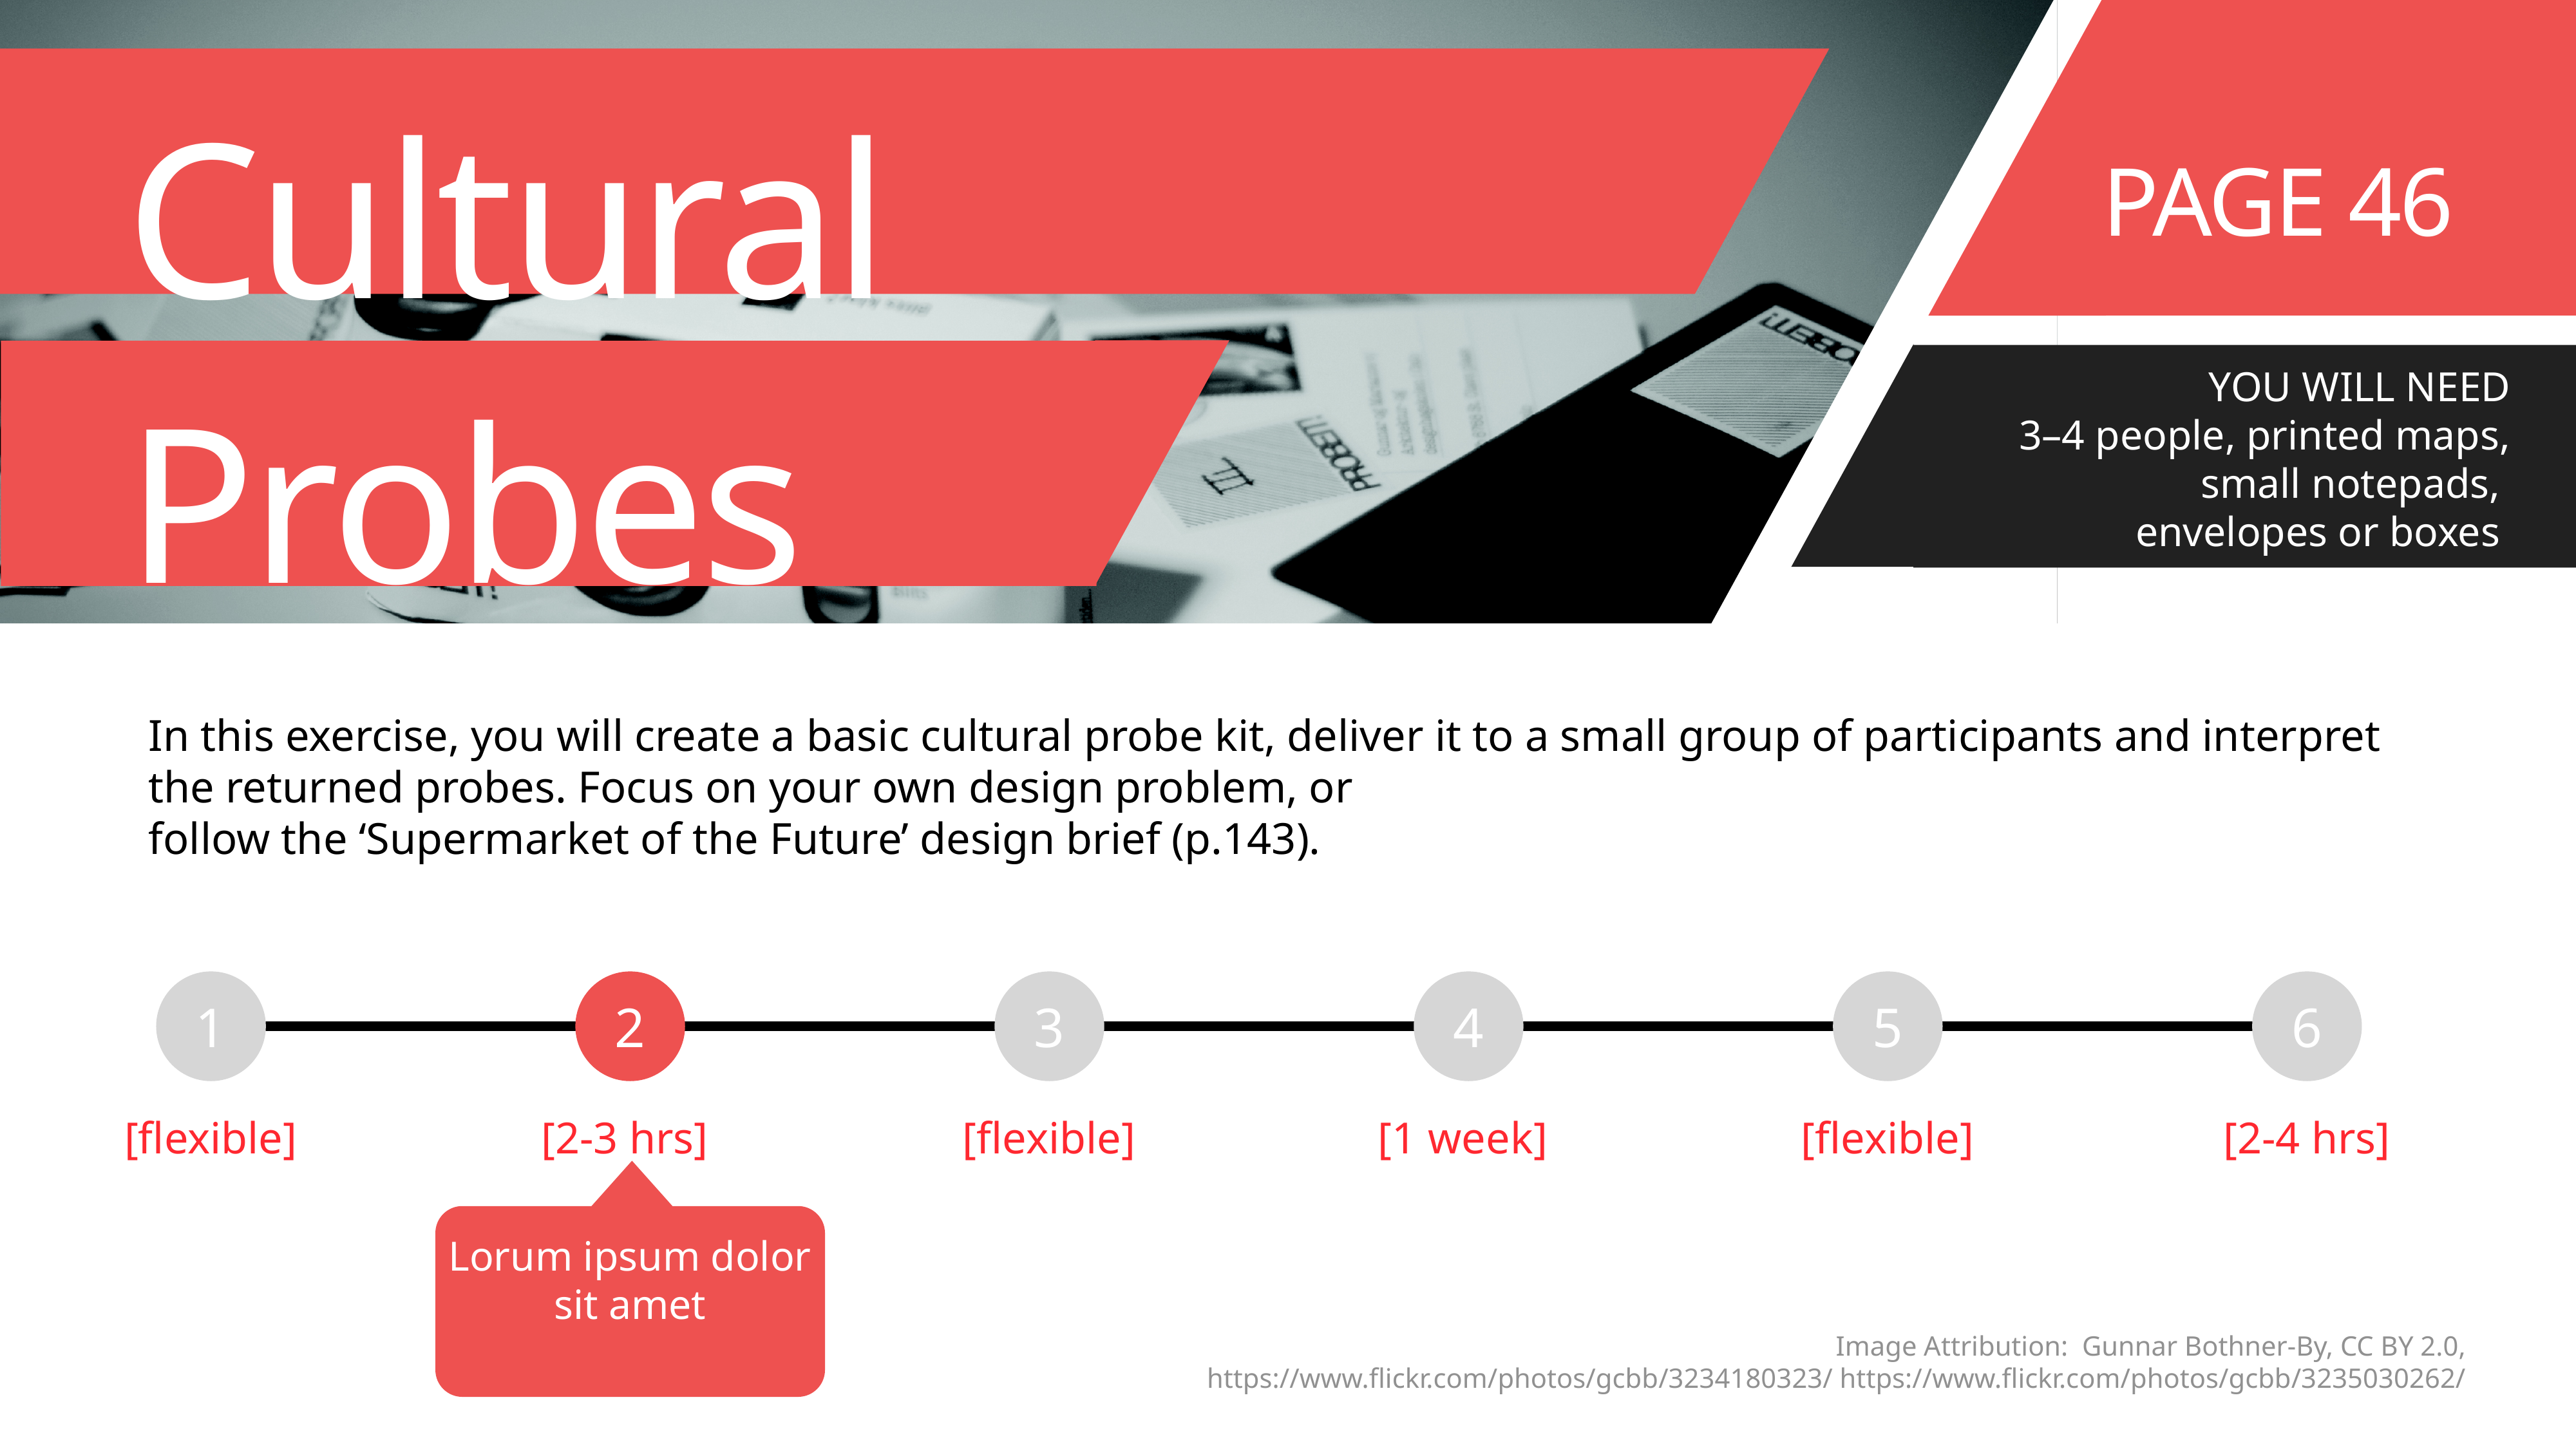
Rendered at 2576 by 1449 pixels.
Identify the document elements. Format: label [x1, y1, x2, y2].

text_box [0, 0, 2576, 1401]
